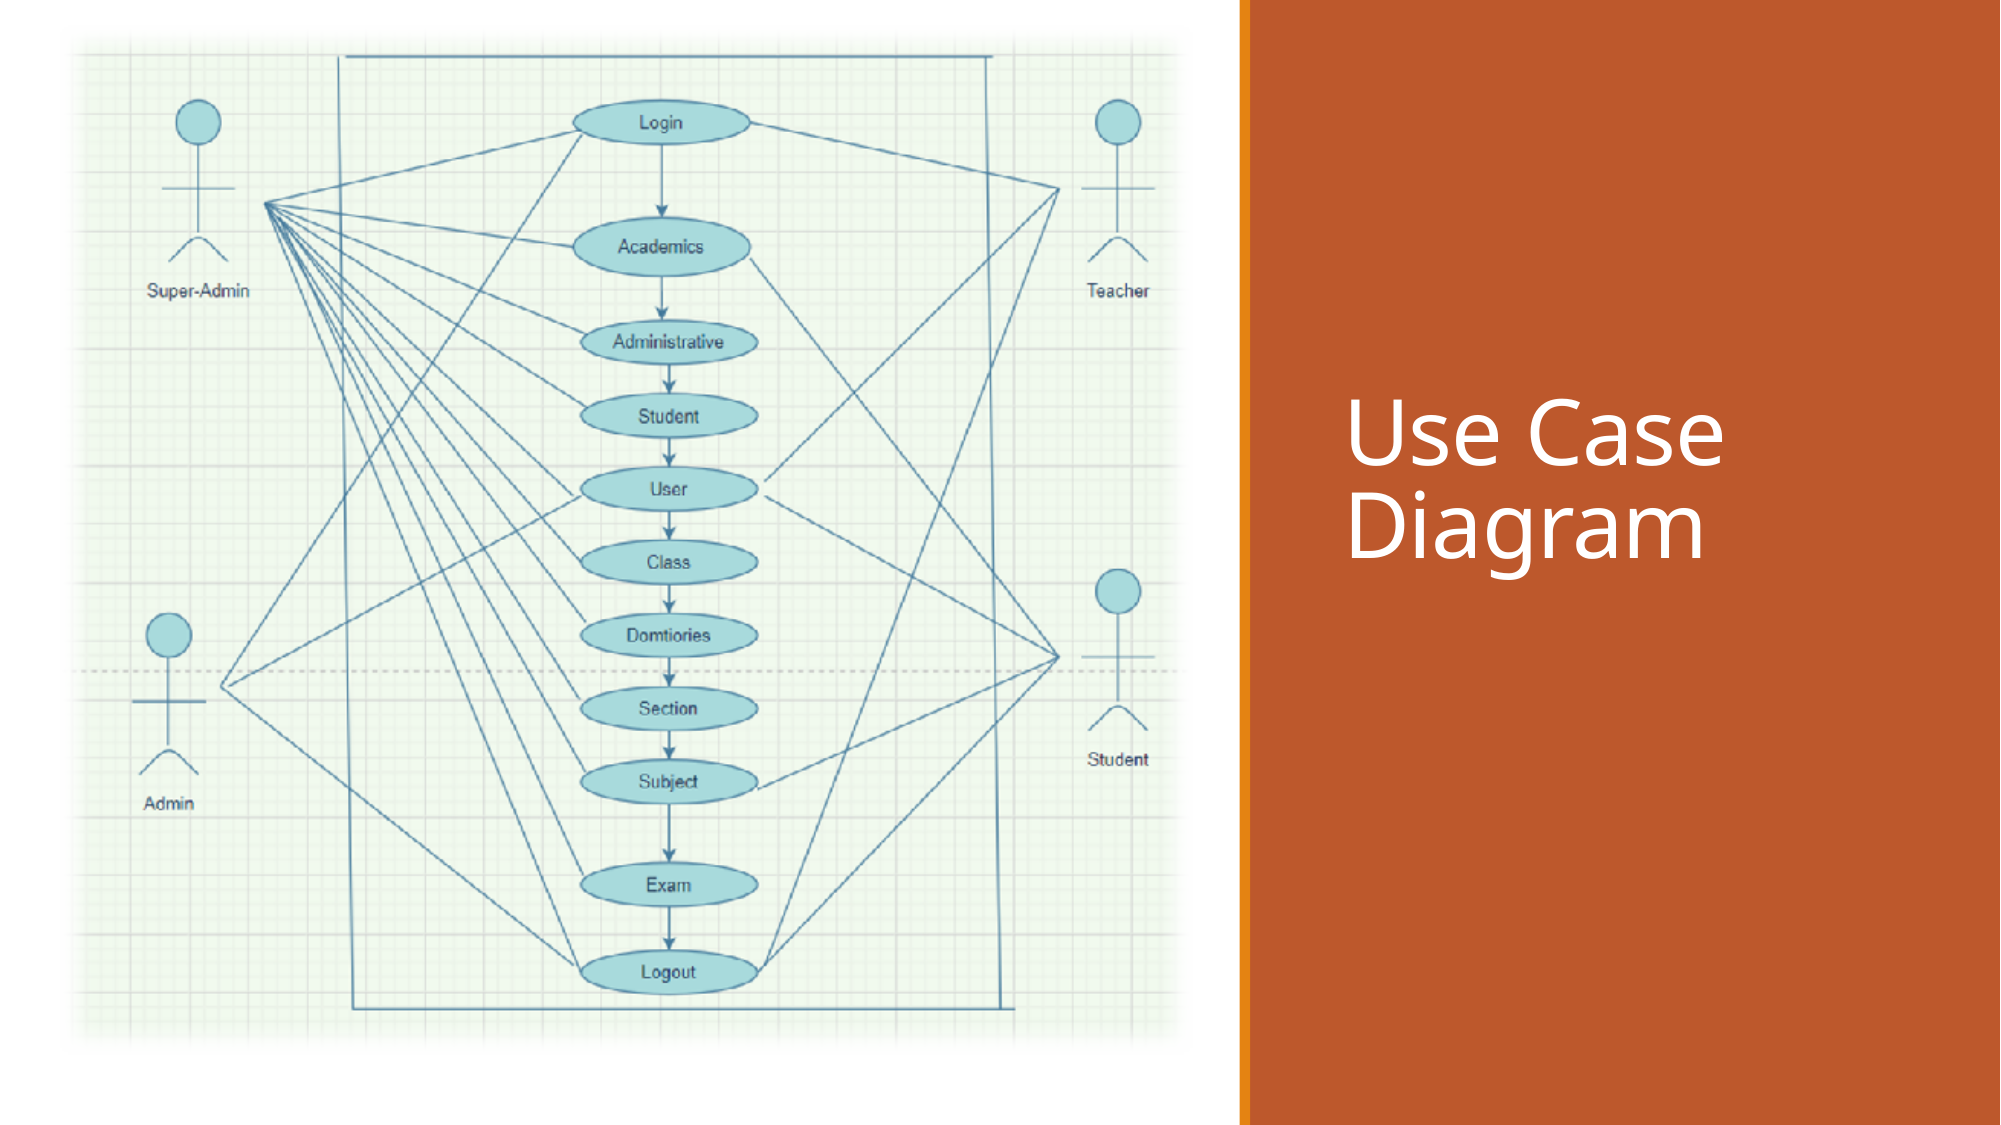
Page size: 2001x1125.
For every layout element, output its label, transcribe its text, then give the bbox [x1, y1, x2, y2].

text_box [1238, 723, 1251, 1125]
text_box [1238, 0, 1251, 710]
text_box [0, 0, 1238, 1125]
title Use Case Diagram [1328, 104, 1929, 585]
picture [59, 24, 1194, 1055]
text_box [1251, 0, 2000, 1125]
